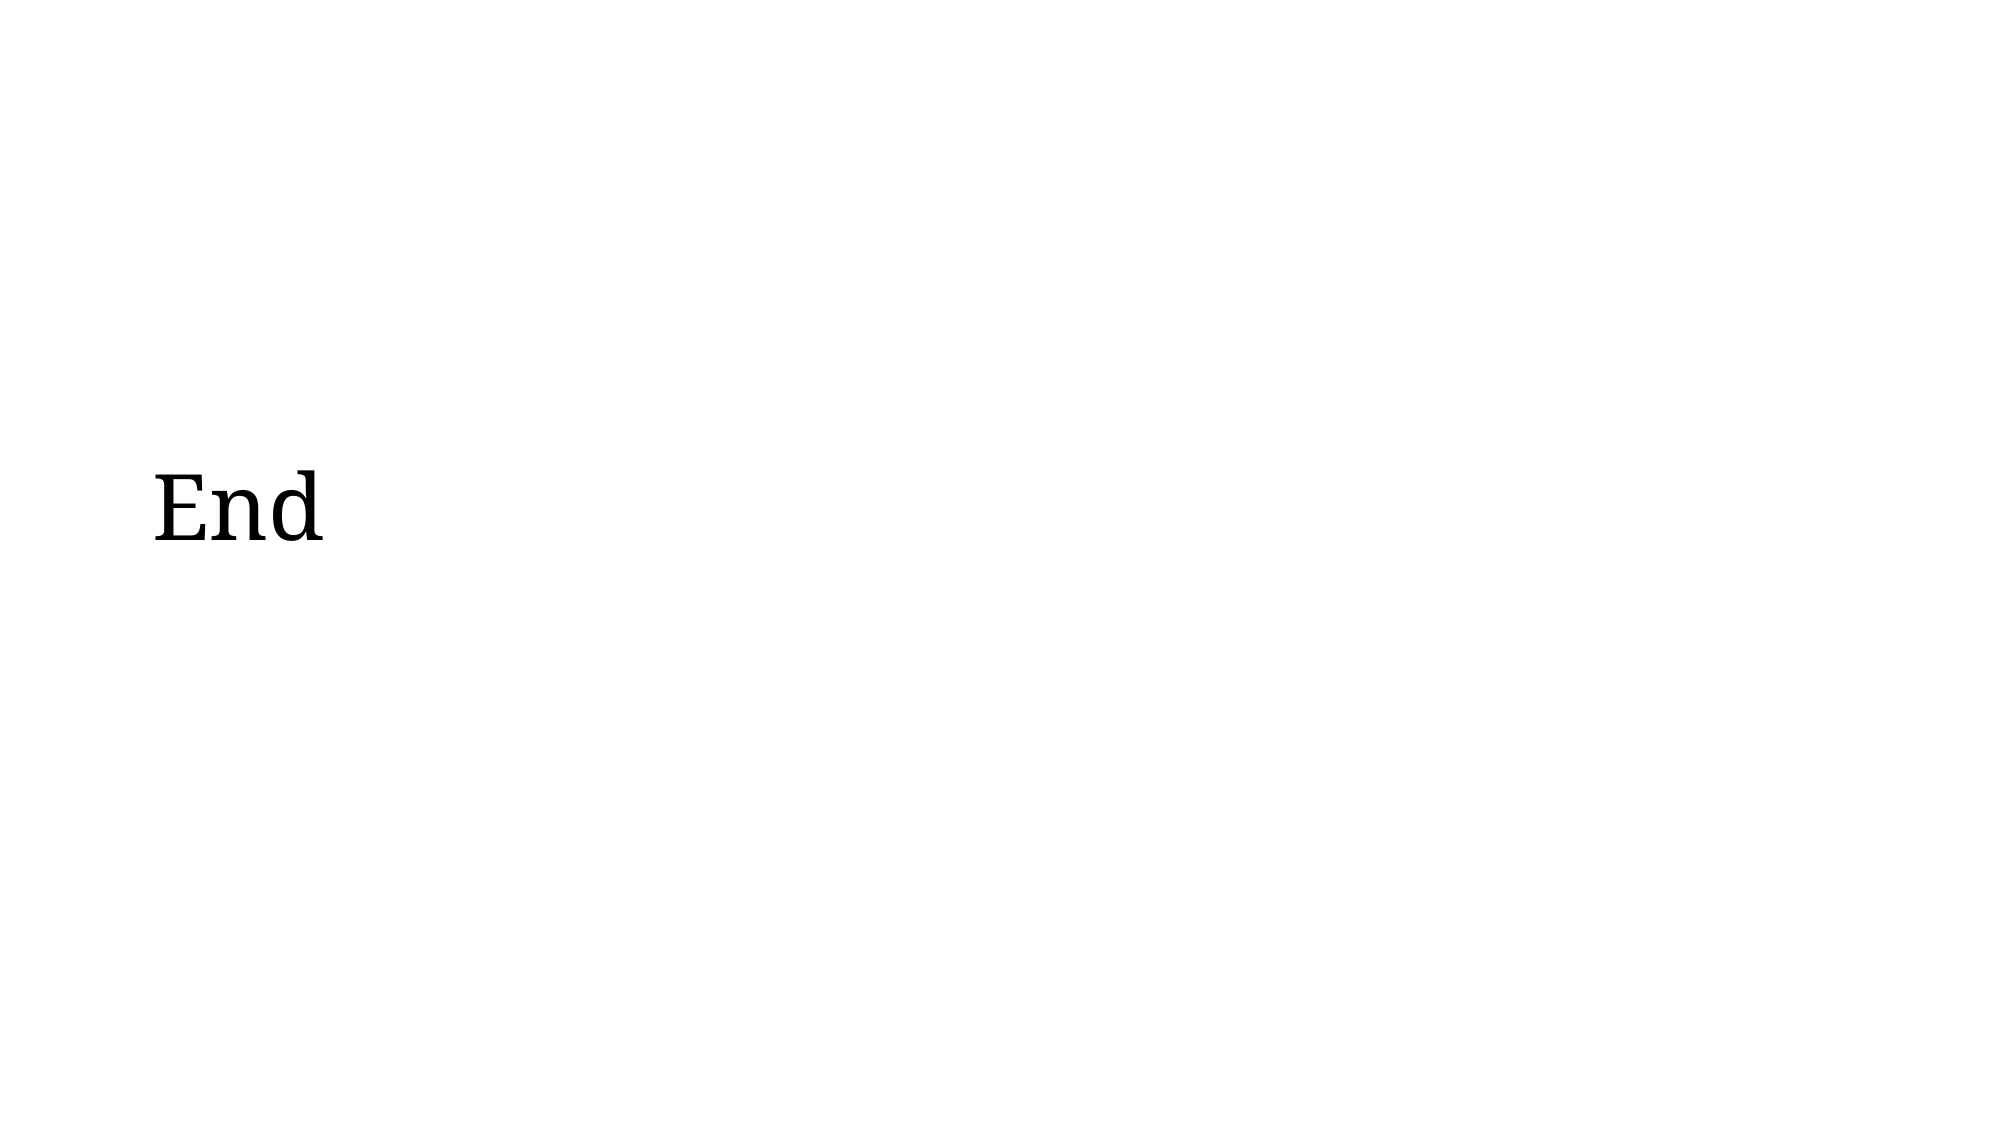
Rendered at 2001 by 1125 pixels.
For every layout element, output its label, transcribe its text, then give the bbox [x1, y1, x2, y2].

text_box End [137, 453, 1863, 672]
